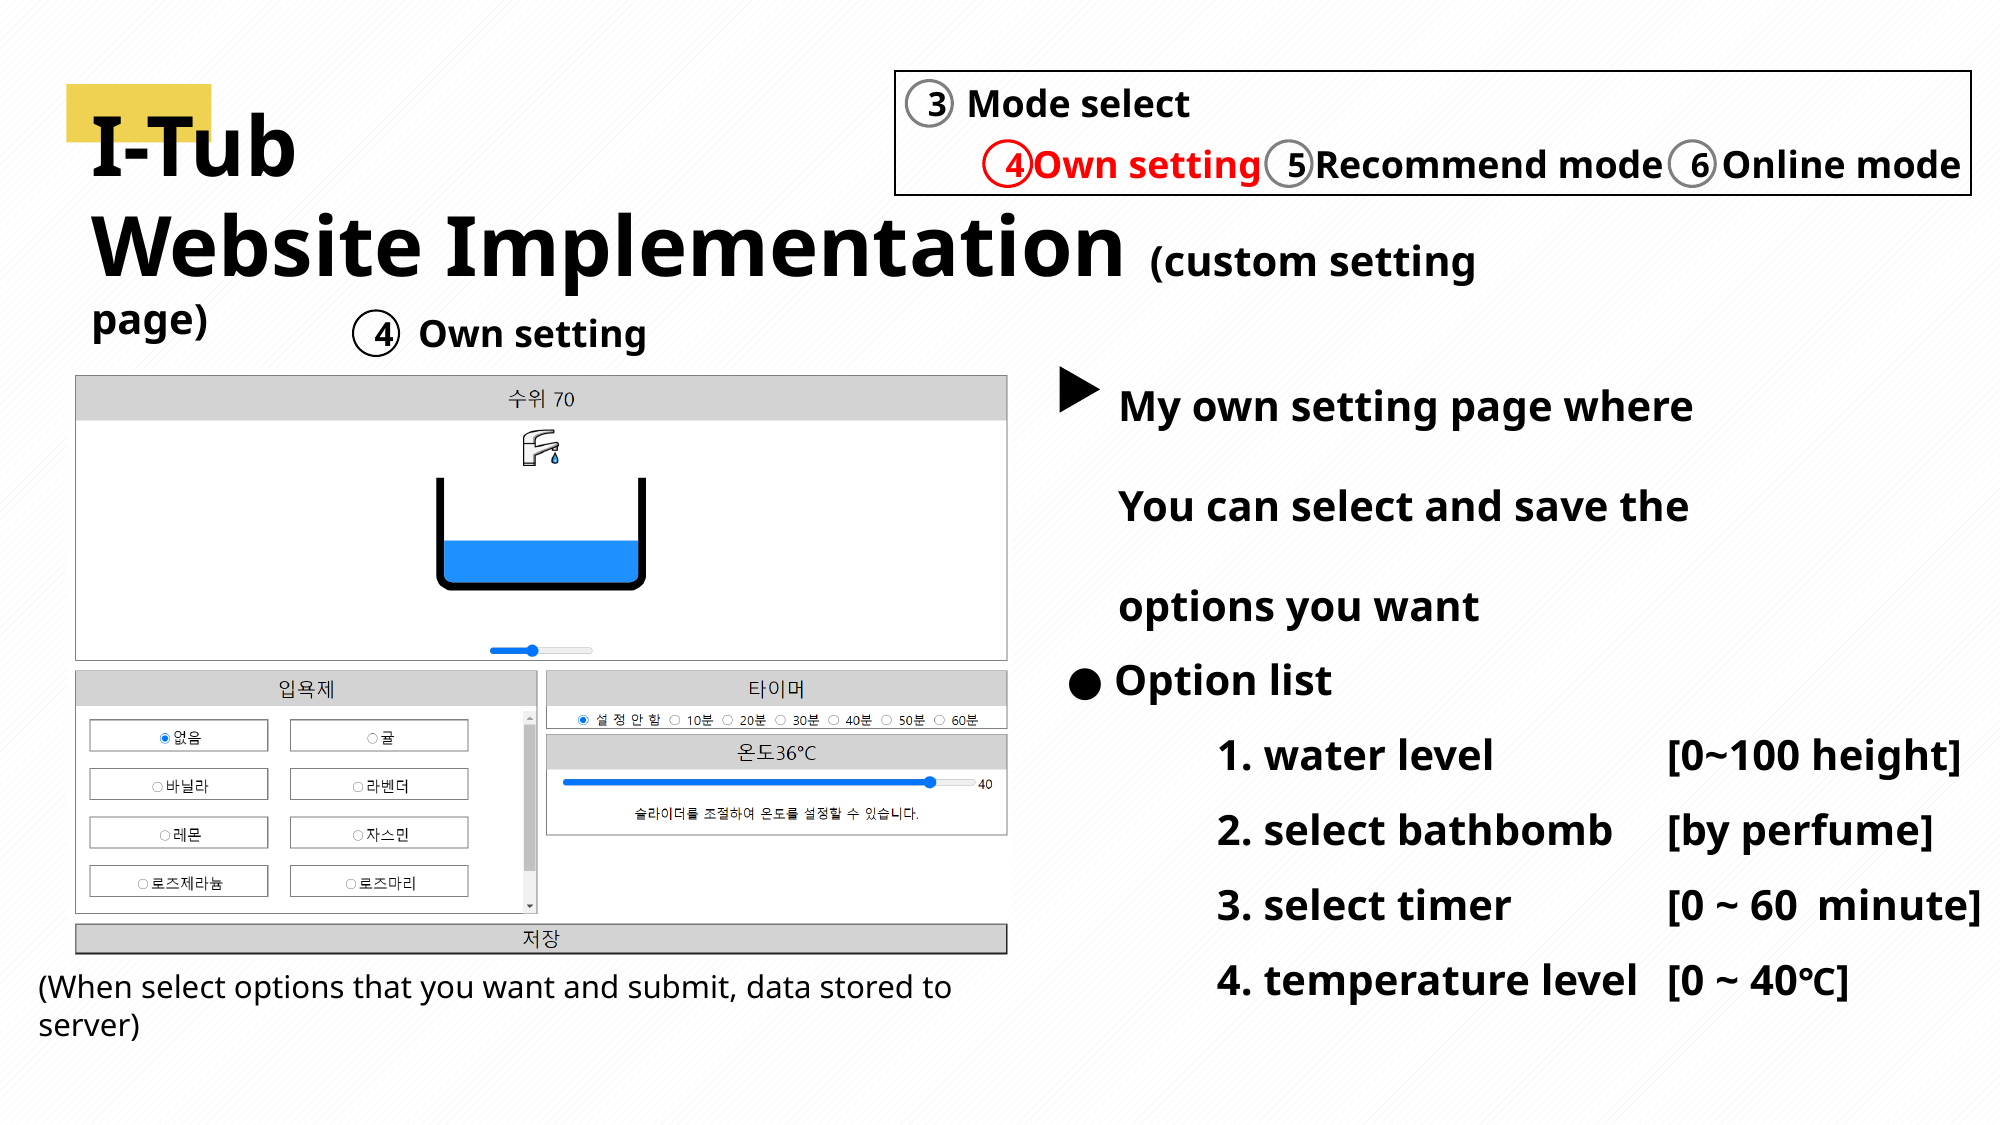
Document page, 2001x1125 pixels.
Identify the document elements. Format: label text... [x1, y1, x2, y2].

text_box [314, 302, 694, 364]
text_box [65, 83, 213, 143]
text_box [1058, 364, 1103, 415]
text_box I-Tub Website Implementation (custom setting page) [76, 85, 1574, 351]
picture [66, 370, 1011, 960]
text_box ● Option list 1. water level [0~100 height] 2. select bathbomb [by perfume] 3. select timer [0 ~ 60 minute] 4. temperature level [0 ~ 40℃] [1052, 571, 2000, 1011]
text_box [894, 71, 2000, 196]
text_box (When select options that you want and submit, data stored to server) [23, 960, 1070, 1050]
text_box My own setting page where You can select and save the options you want [1103, 322, 1868, 571]
